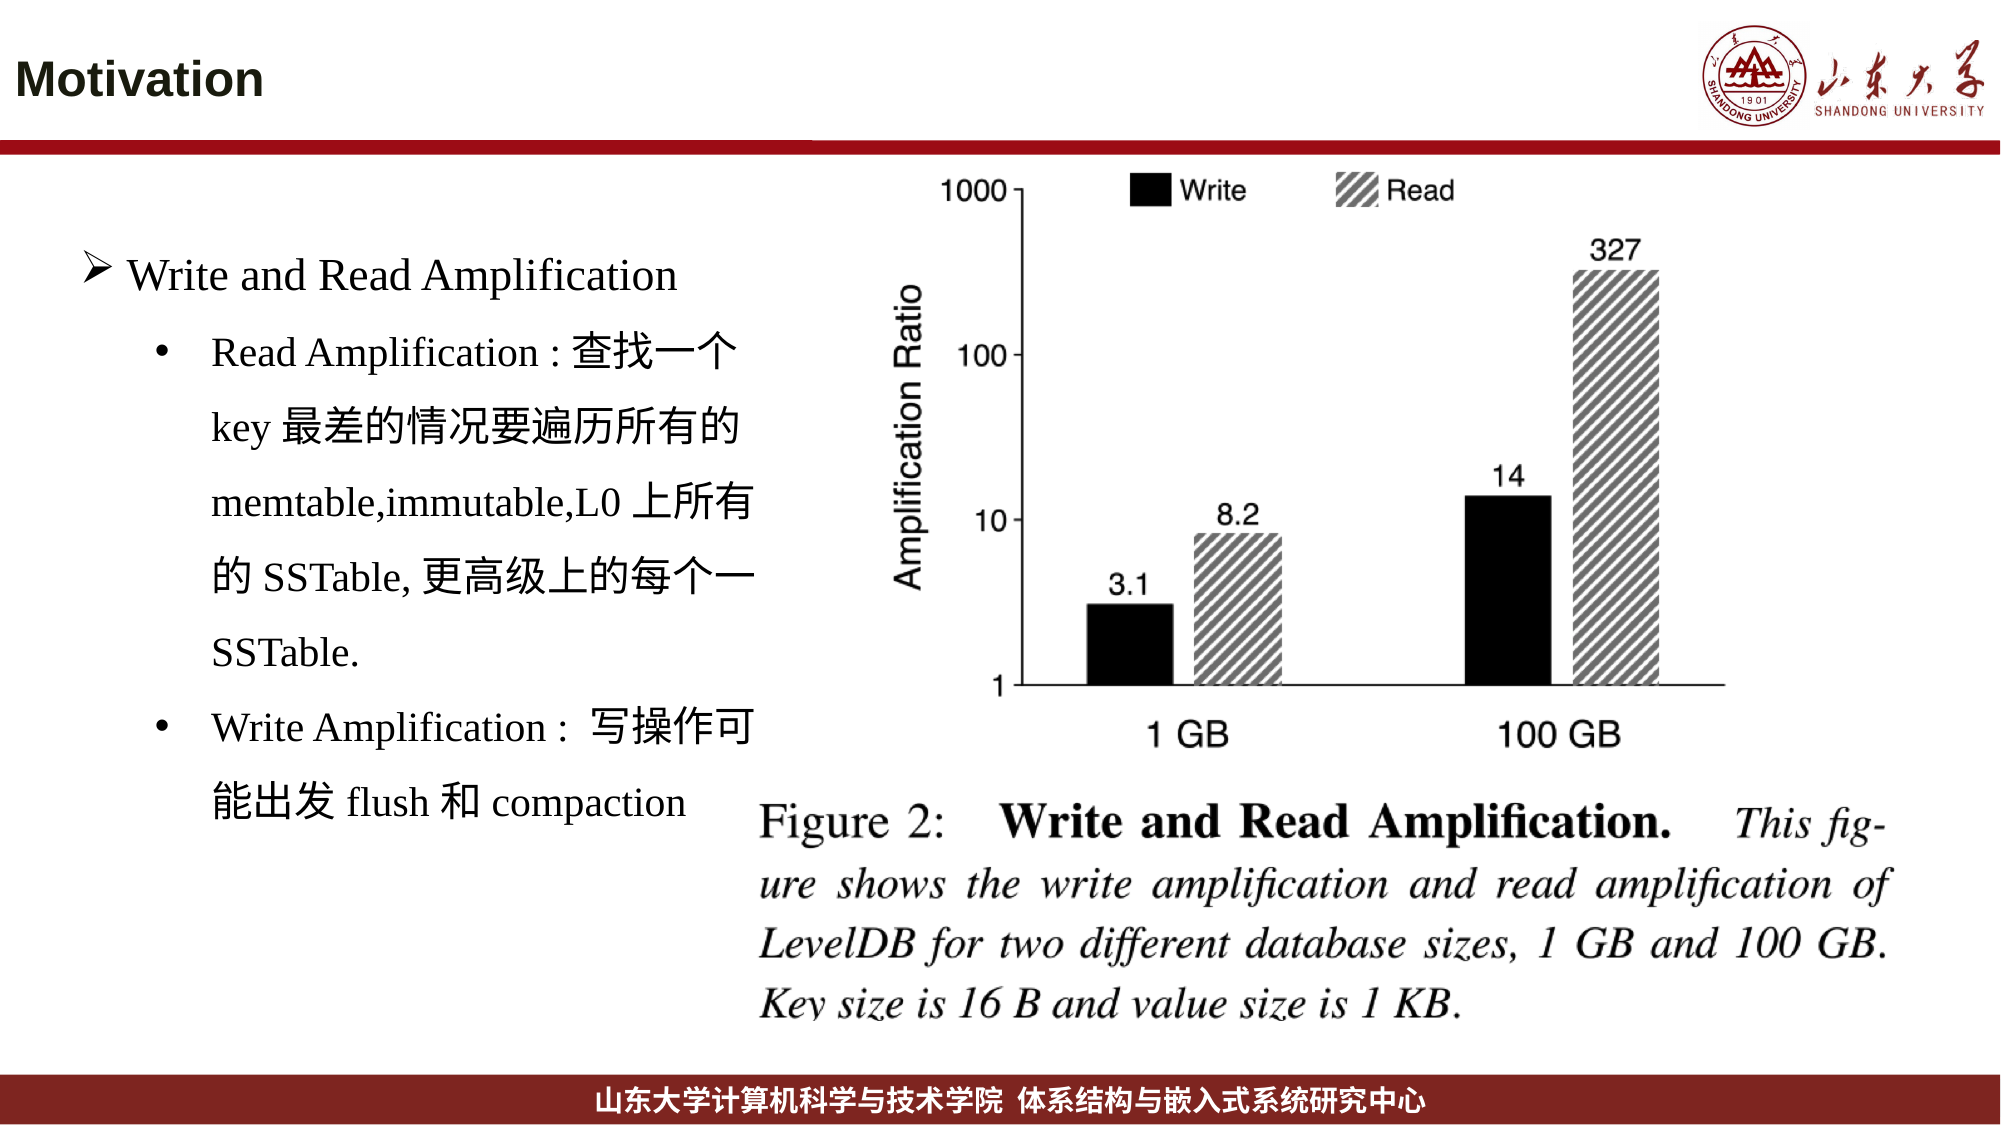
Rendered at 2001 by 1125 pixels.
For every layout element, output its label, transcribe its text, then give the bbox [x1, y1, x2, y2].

picture [756, 164, 1901, 1021]
title Motivation [0, 46, 1575, 159]
picture [1698, 21, 1985, 130]
text_box Write and Read Amplification Read Amplification :查找一个key最差的情况要遍历所有的memtable,immutable,L0上所有的SSTable,更高级上的每个一SSTable. Write Amplification : 写操作可能出发flush和compaction [65, 209, 756, 833]
